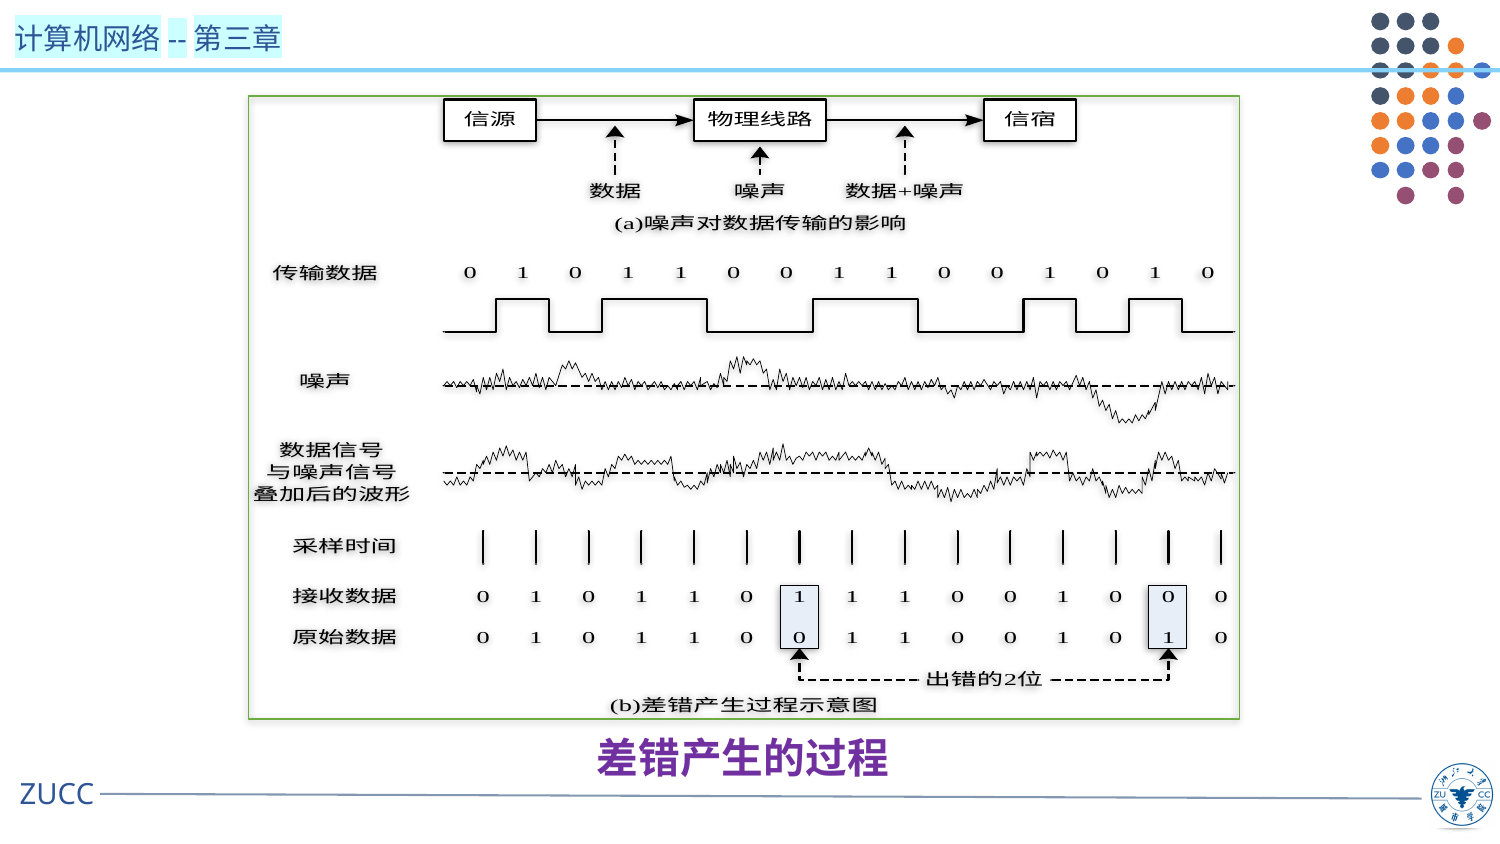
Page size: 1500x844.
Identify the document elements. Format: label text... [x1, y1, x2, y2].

picture [249, 96, 1239, 719]
picture [1415, 750, 1500, 837]
text_box 差错产生的过程 [581, 728, 1047, 803]
